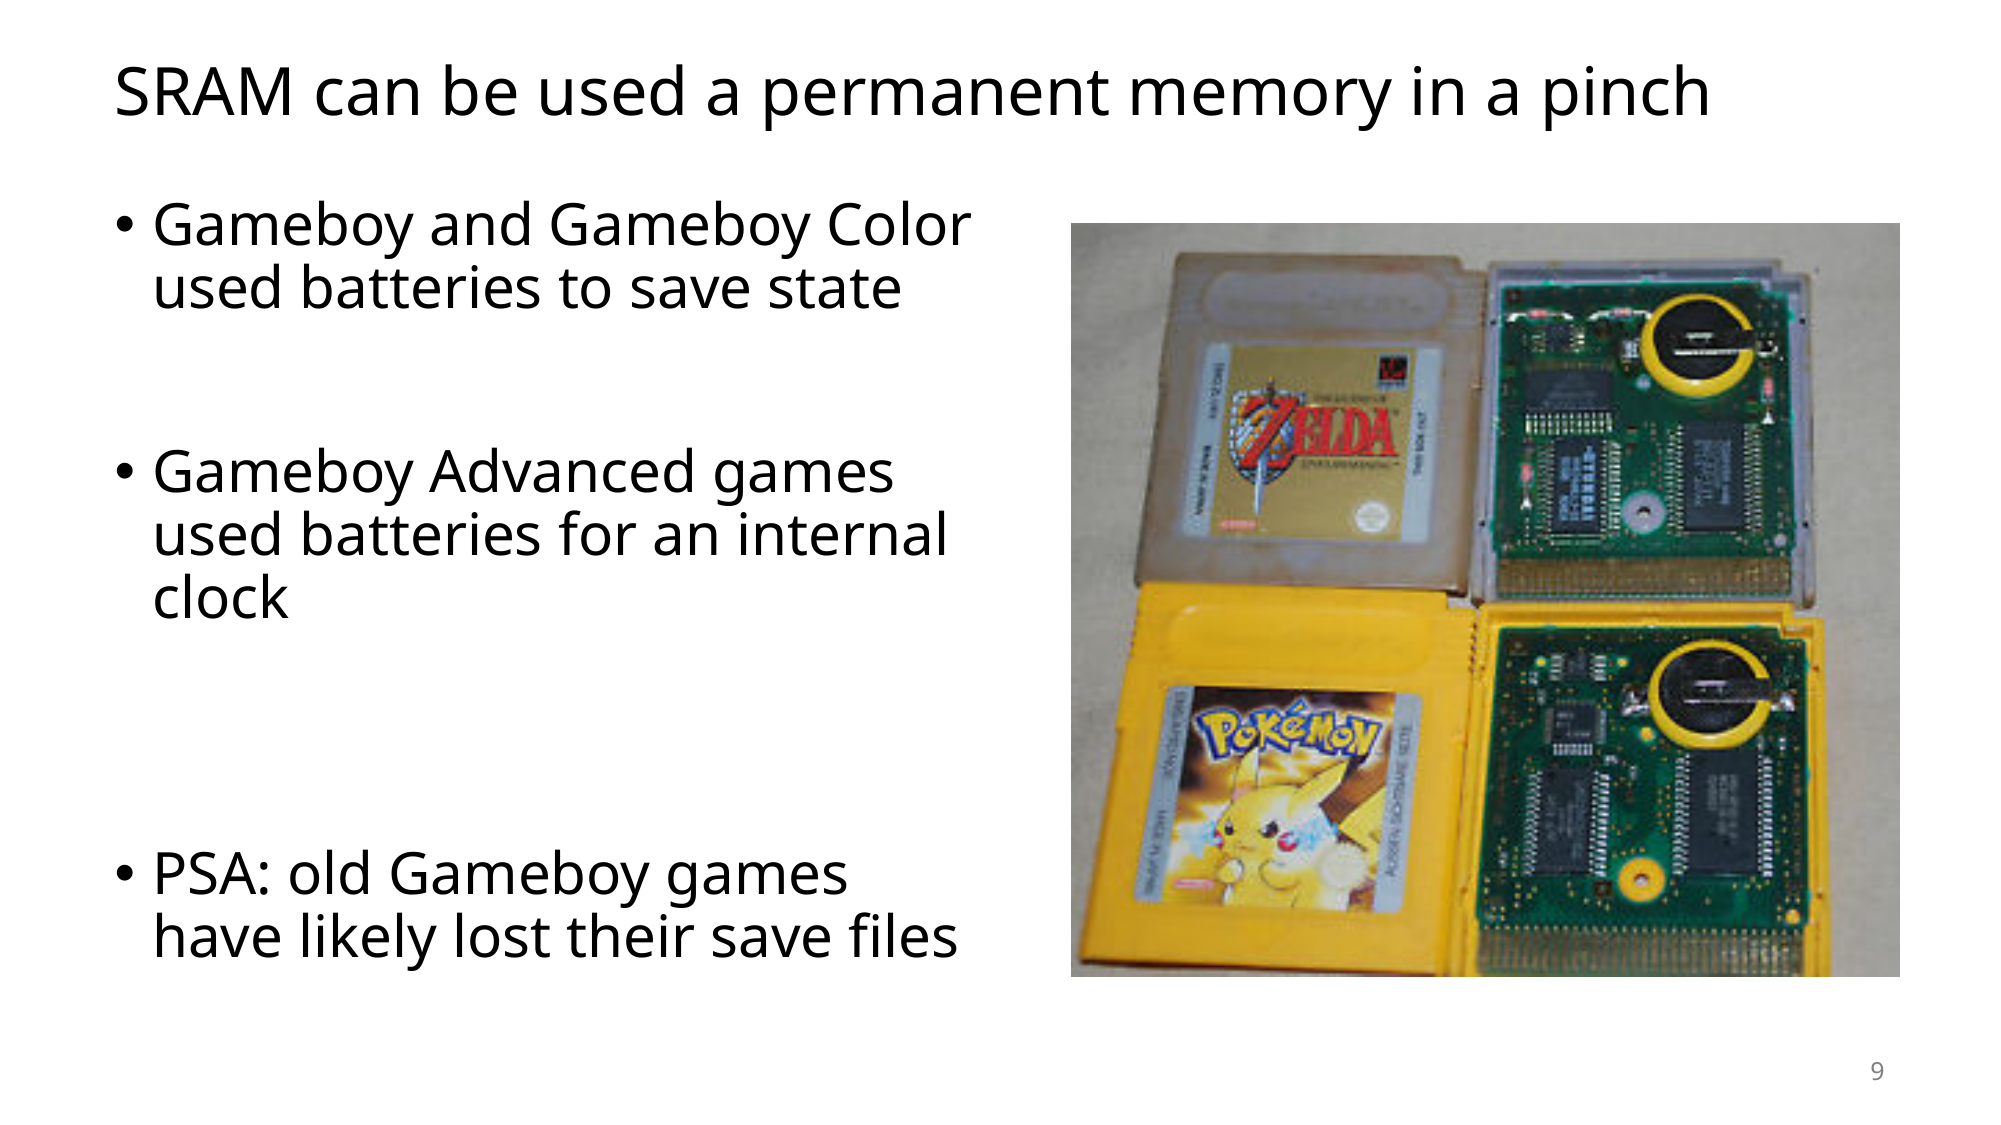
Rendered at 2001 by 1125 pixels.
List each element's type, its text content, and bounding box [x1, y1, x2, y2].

picture [1071, 223, 1900, 977]
title SRAM can be used a permanent memory in a pinch [99, 37, 1900, 150]
slide_number 9 [1749, 1042, 1900, 1103]
list Gameboy and Gameboy Color used batteries to save state Gameboy Advanced games used batteries for an internal clock PSA: old Gameboy games have likely lost their save files [99, 187, 1000, 1013]
